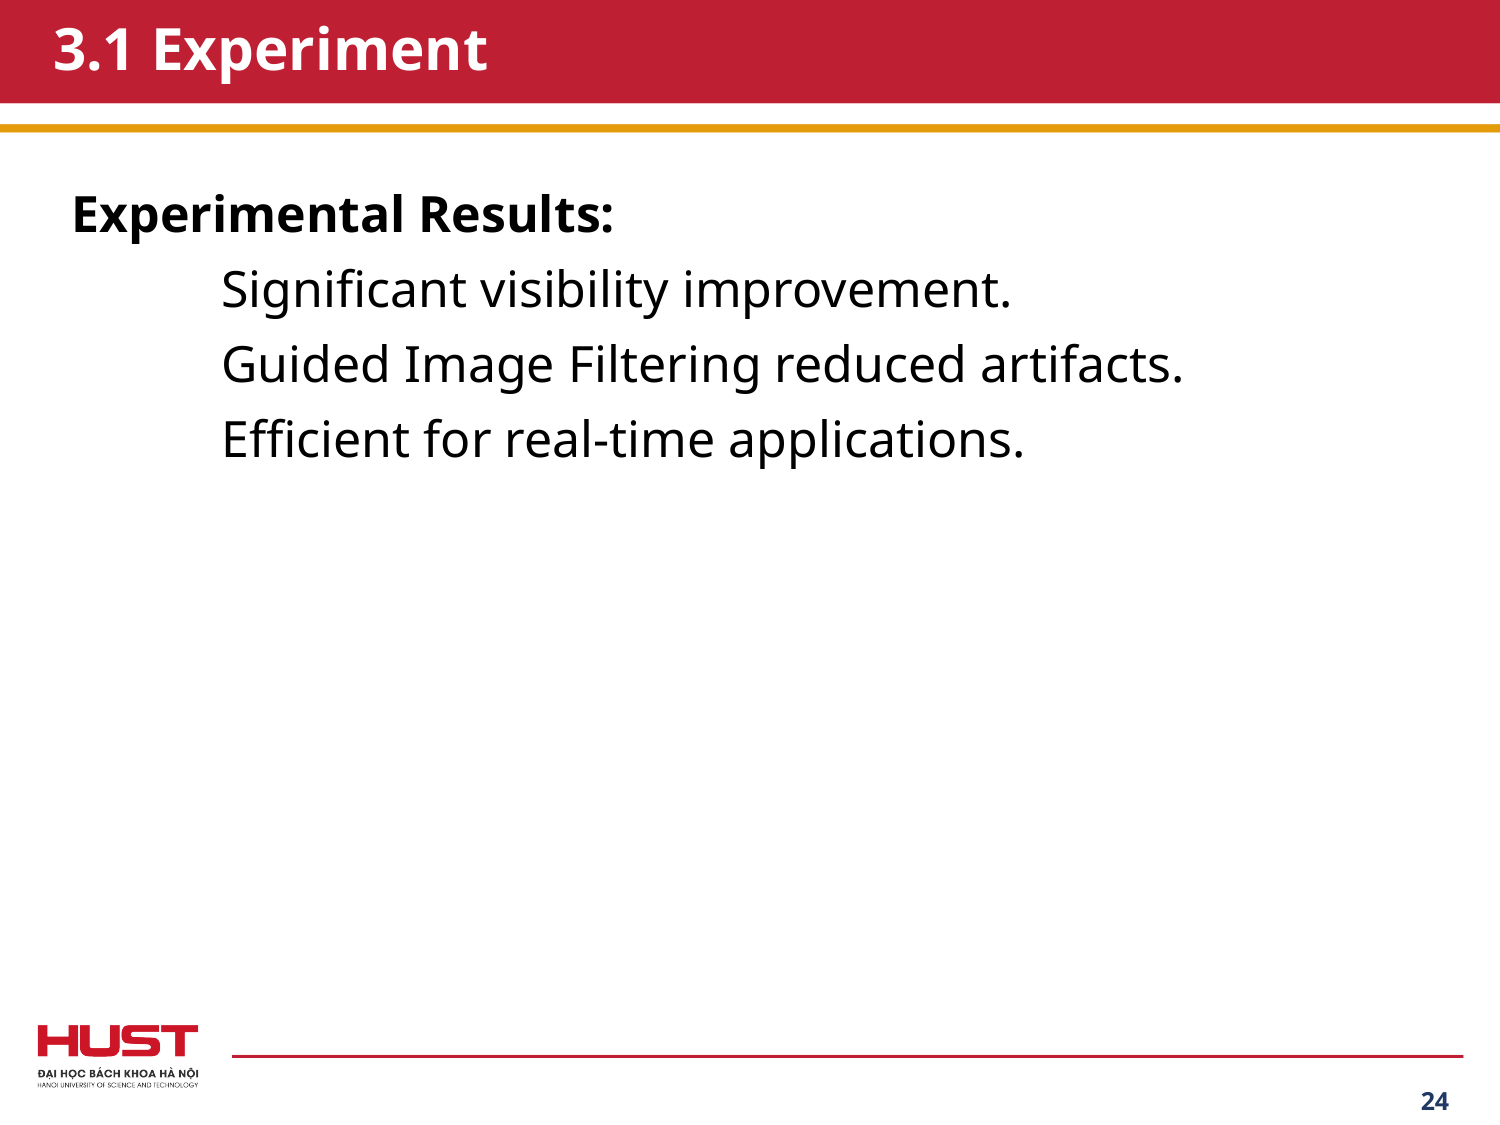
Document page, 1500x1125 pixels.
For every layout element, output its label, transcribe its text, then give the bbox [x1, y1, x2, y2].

picture [0, 0, 1500, 1125]
text_box Experimental Results: Significant visibility improvement. Guided Image Filtering reduced artifacts. Efficient for real-time applications. [56, 182, 1345, 503]
title 3.1 Experiment [38, 12, 1462, 87]
slide_number 24 [1126, 1078, 1464, 1125]
